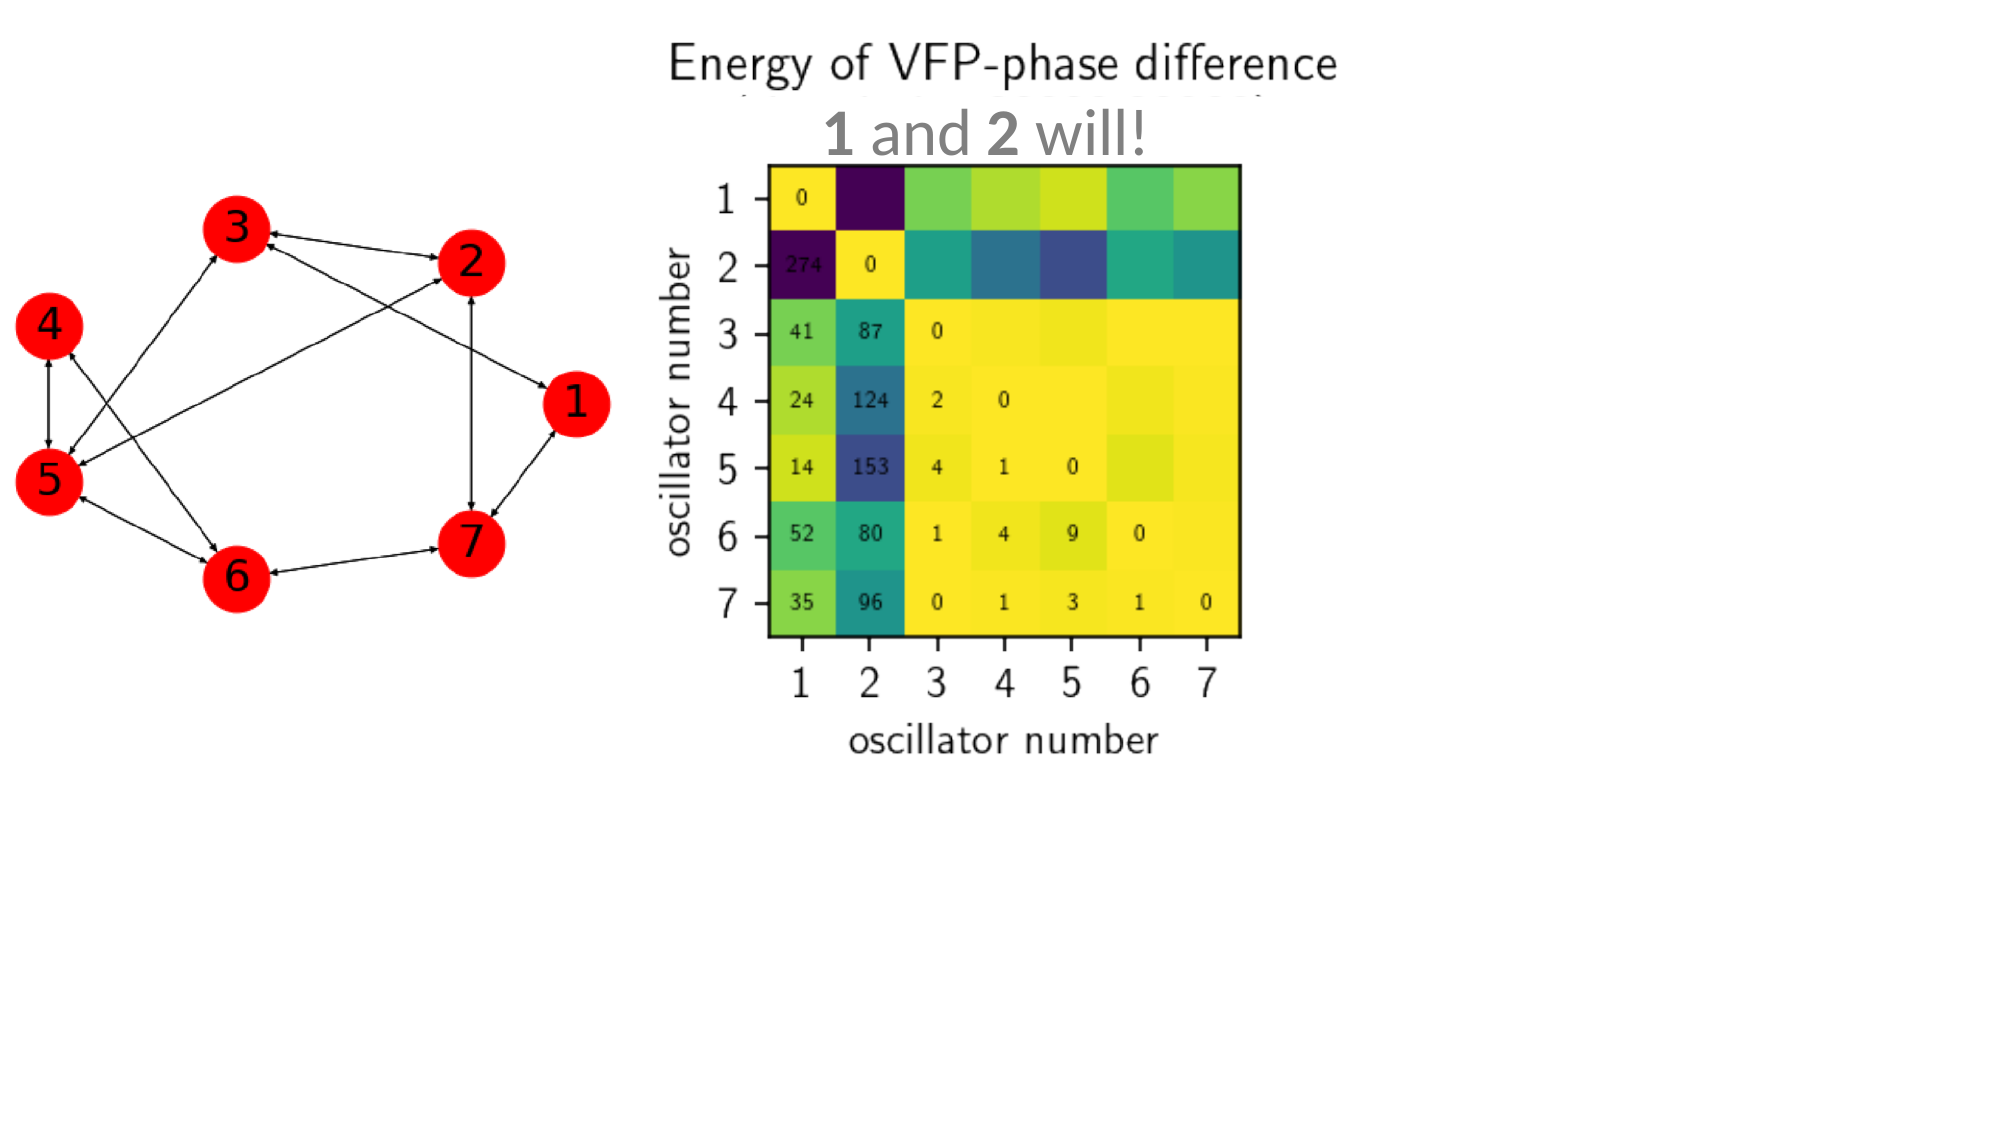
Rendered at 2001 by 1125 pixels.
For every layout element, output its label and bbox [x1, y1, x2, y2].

picture [10, 192, 615, 618]
picture [630, 16, 1370, 794]
